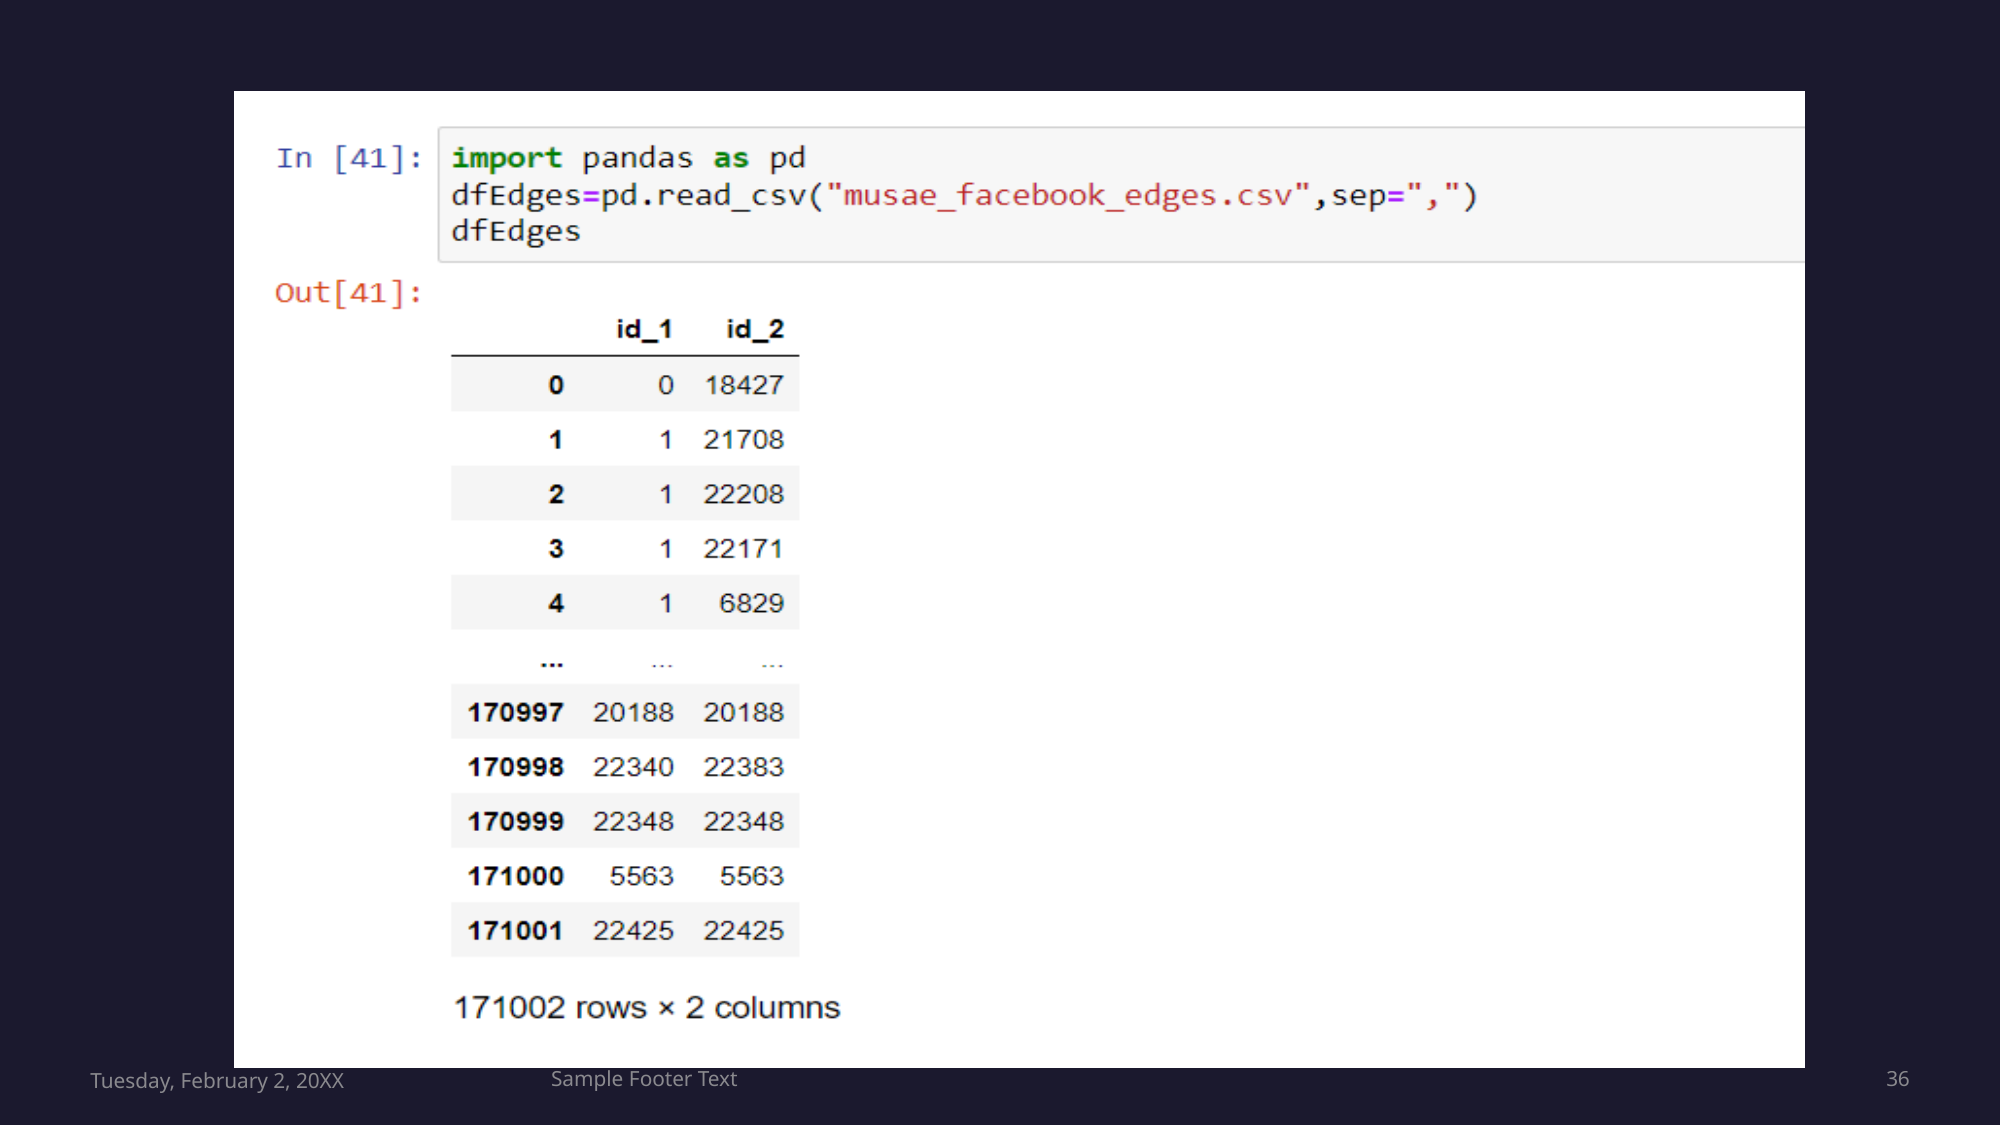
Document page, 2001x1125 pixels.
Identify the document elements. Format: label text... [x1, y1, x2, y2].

slide_number 36 [1632, 1067, 1910, 1093]
picture [234, 91, 1805, 1068]
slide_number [90, 1067, 522, 1093]
footer Sample Footer Text [551, 1068, 1598, 1093]
